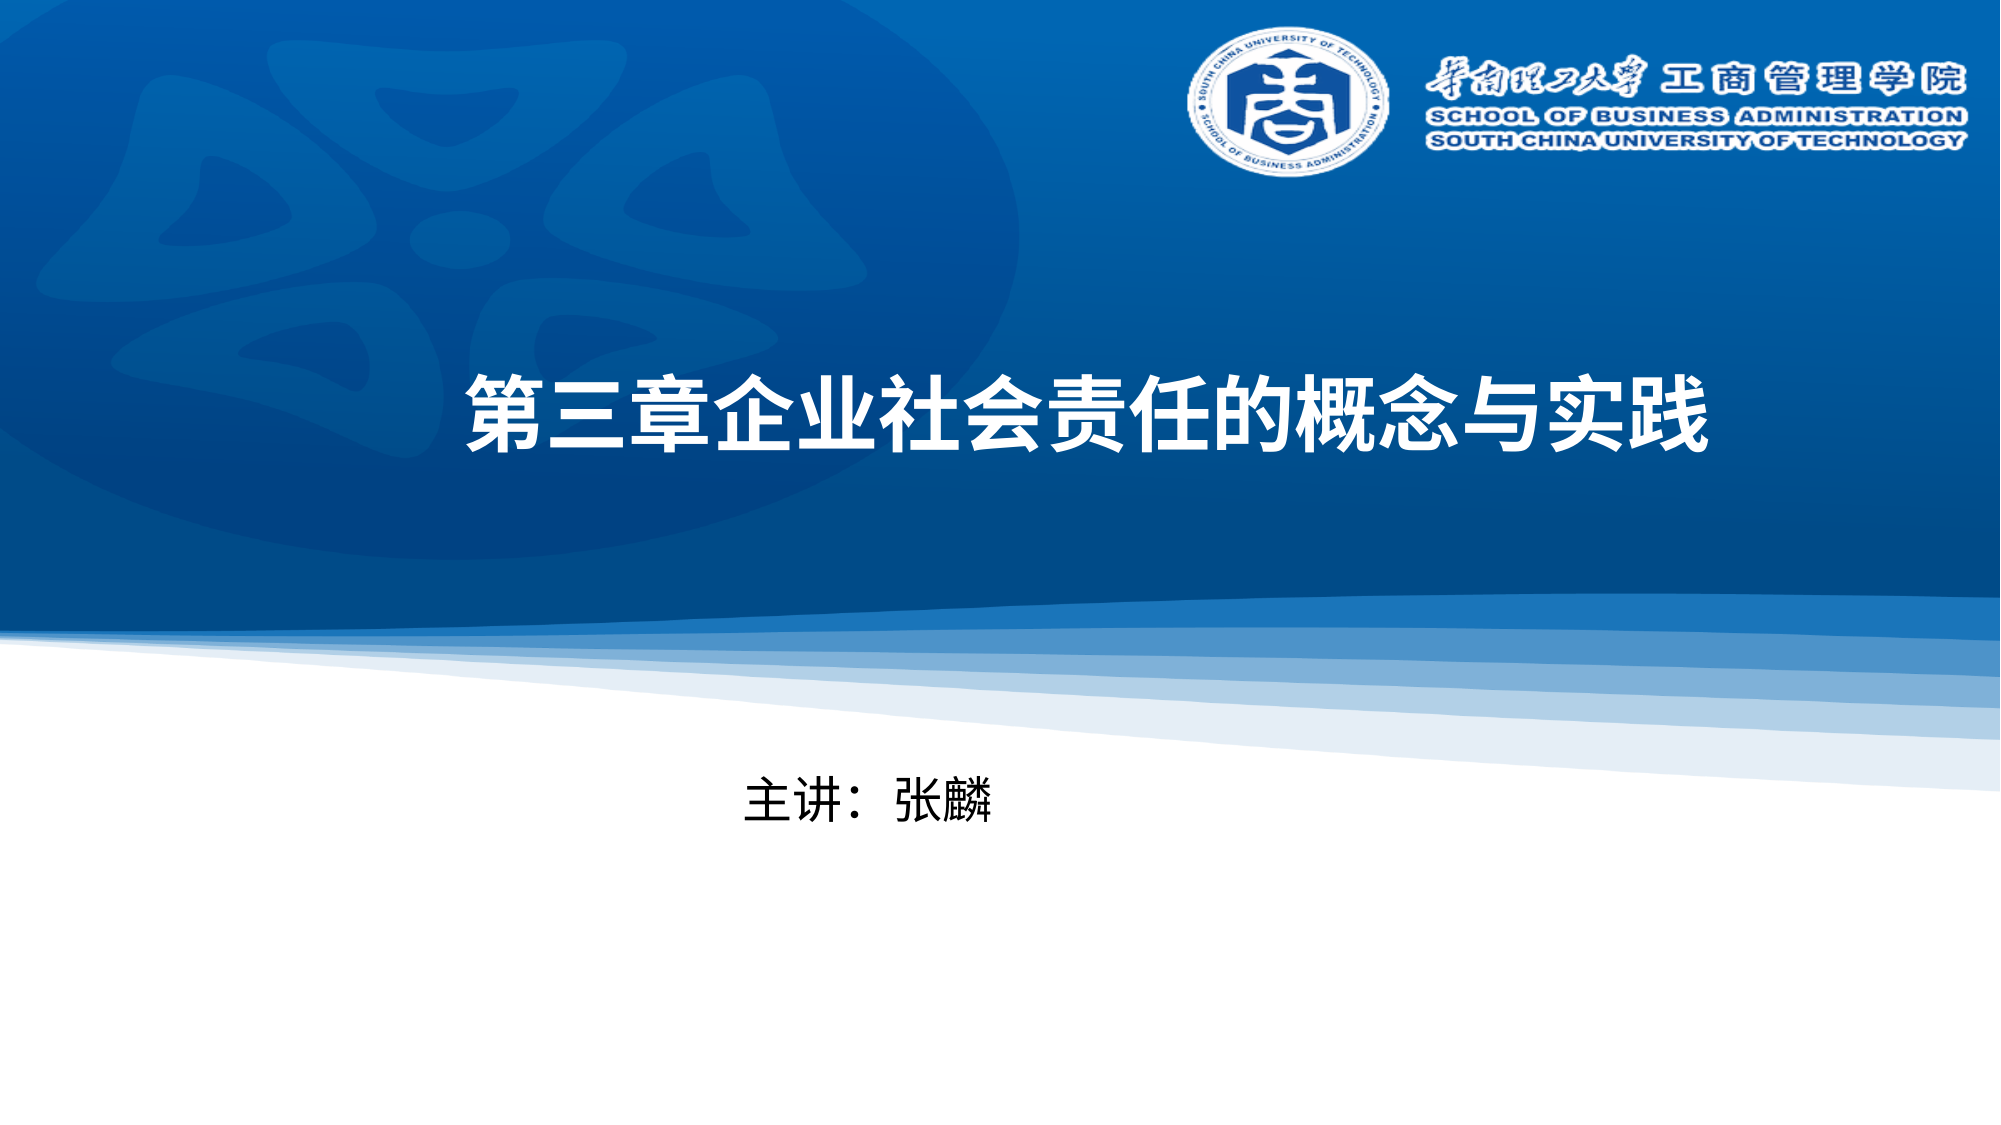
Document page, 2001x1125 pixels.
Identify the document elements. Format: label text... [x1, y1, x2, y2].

picture [0, 0, 2000, 811]
subtitle 主讲：张麟 [727, 760, 2000, 1021]
title 第三章企业社会责任的概念与实践 [447, 341, 2000, 484]
